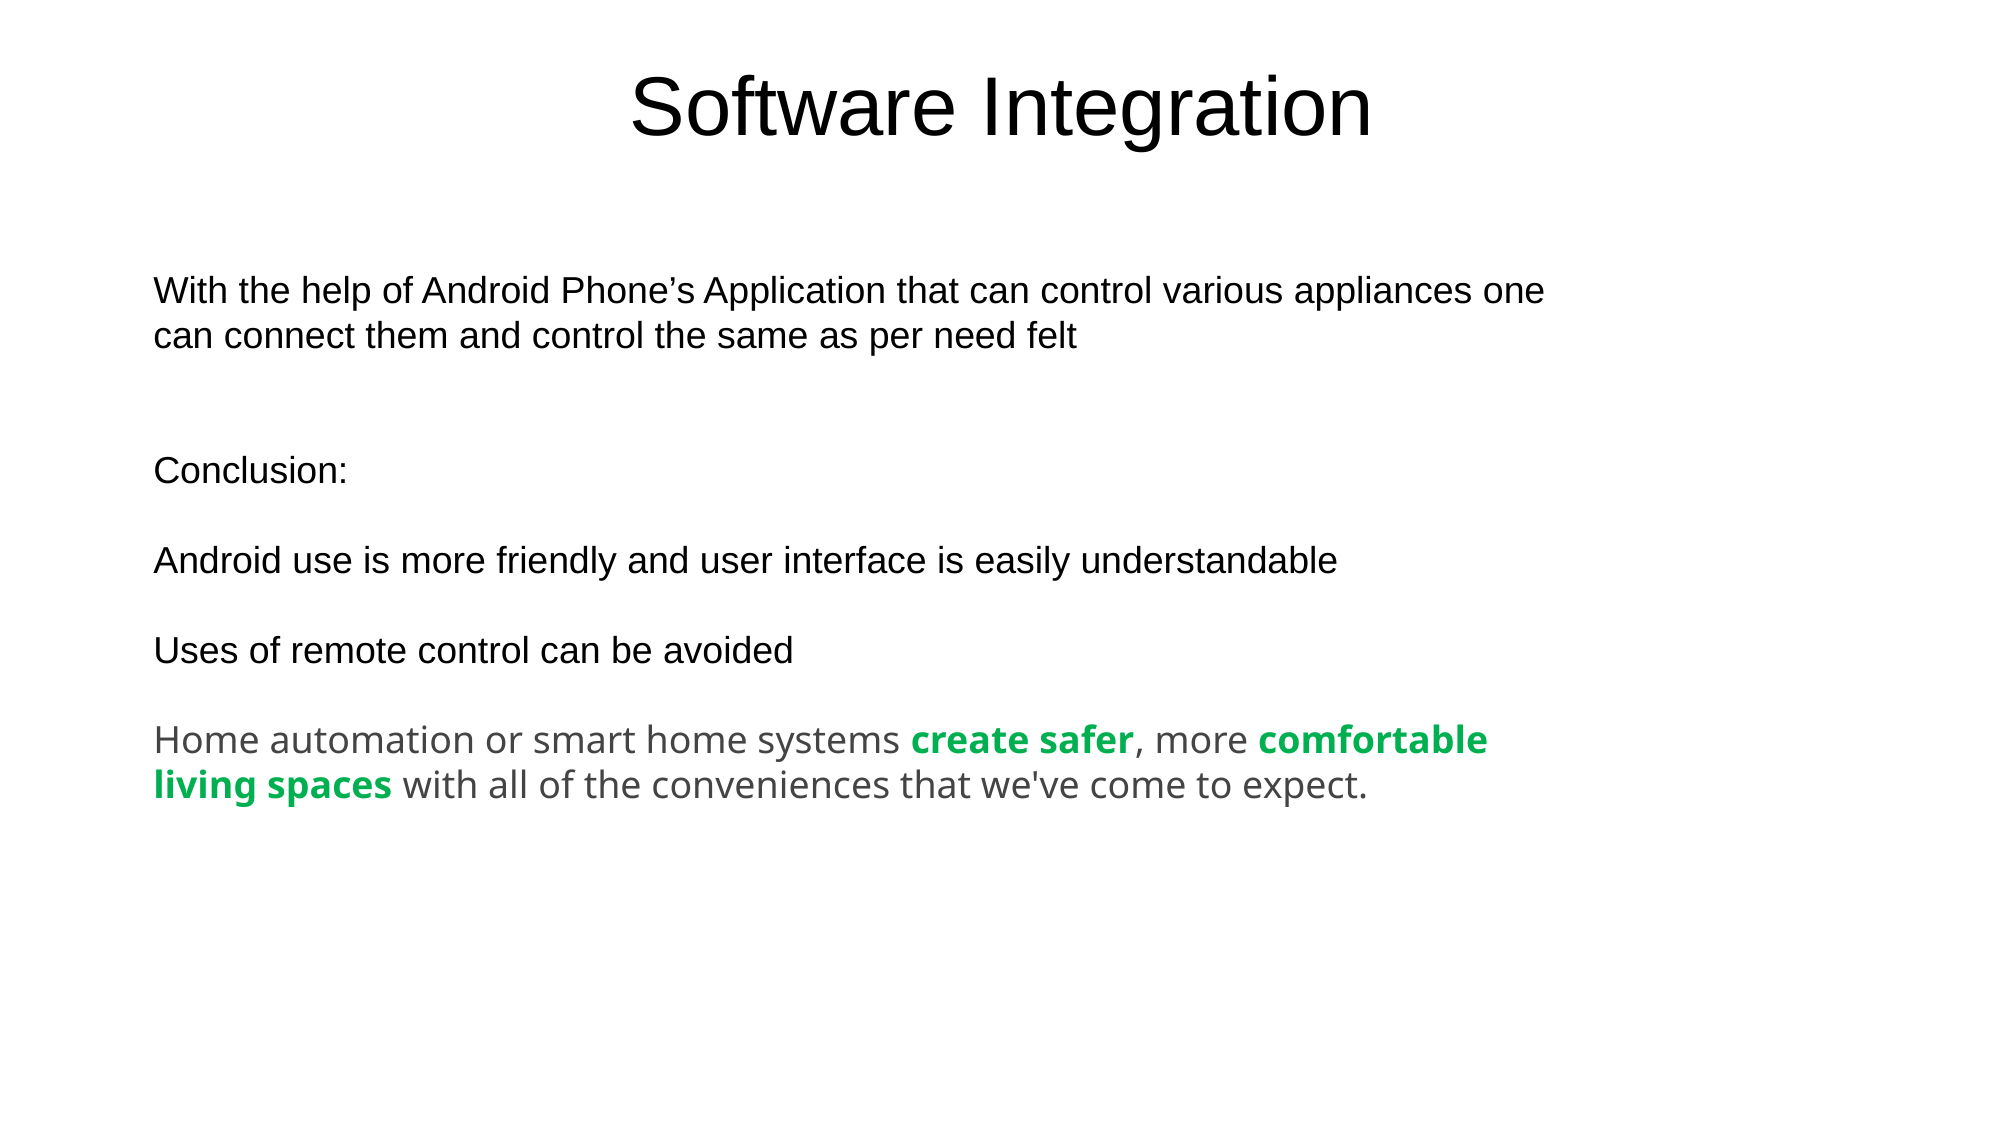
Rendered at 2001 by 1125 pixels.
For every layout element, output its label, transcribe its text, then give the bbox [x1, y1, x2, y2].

text_box Software Integration [53, 55, 1952, 175]
text_box With the help of Android Phone’s Application that can control various appliances one can connect them and control the same as per need felt Conclusion: Android use is more friendly and user interface is easily understandable Uses of remote control can be avoided Home automation or smart home systems create safer, more comfortable living spaces with all of the conveniences that we've come to expect. [138, 258, 1601, 859]
